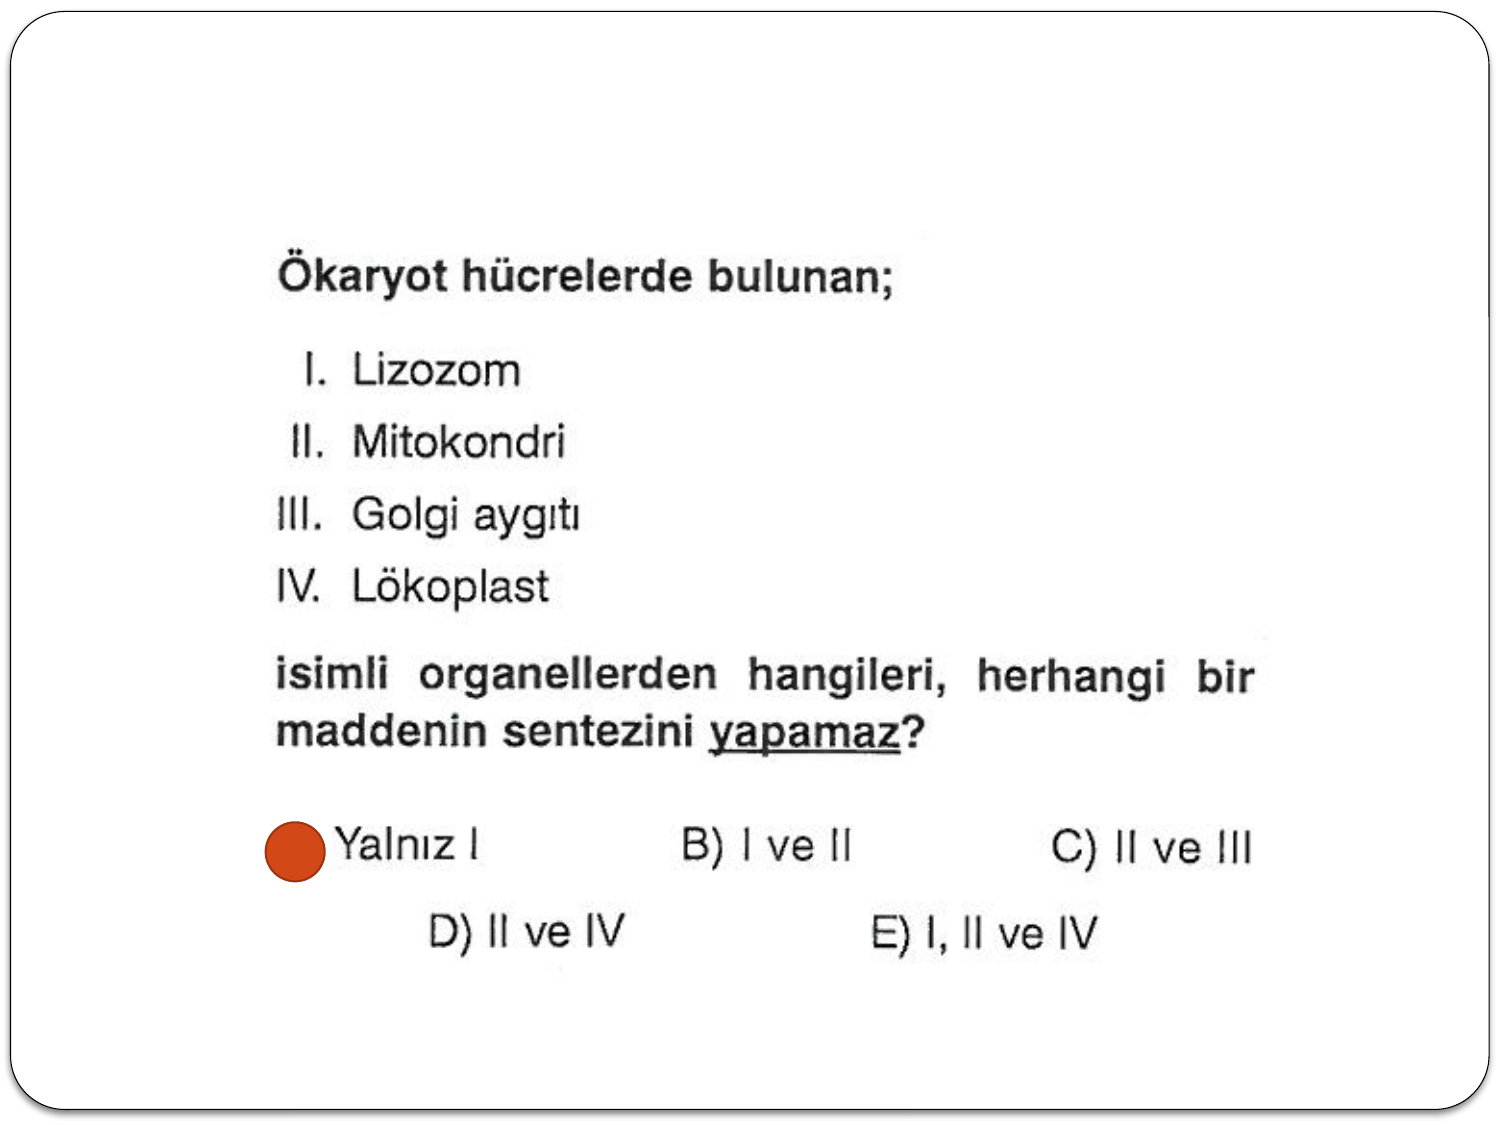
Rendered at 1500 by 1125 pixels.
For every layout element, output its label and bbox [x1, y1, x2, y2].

list [241, 221, 1328, 1000]
